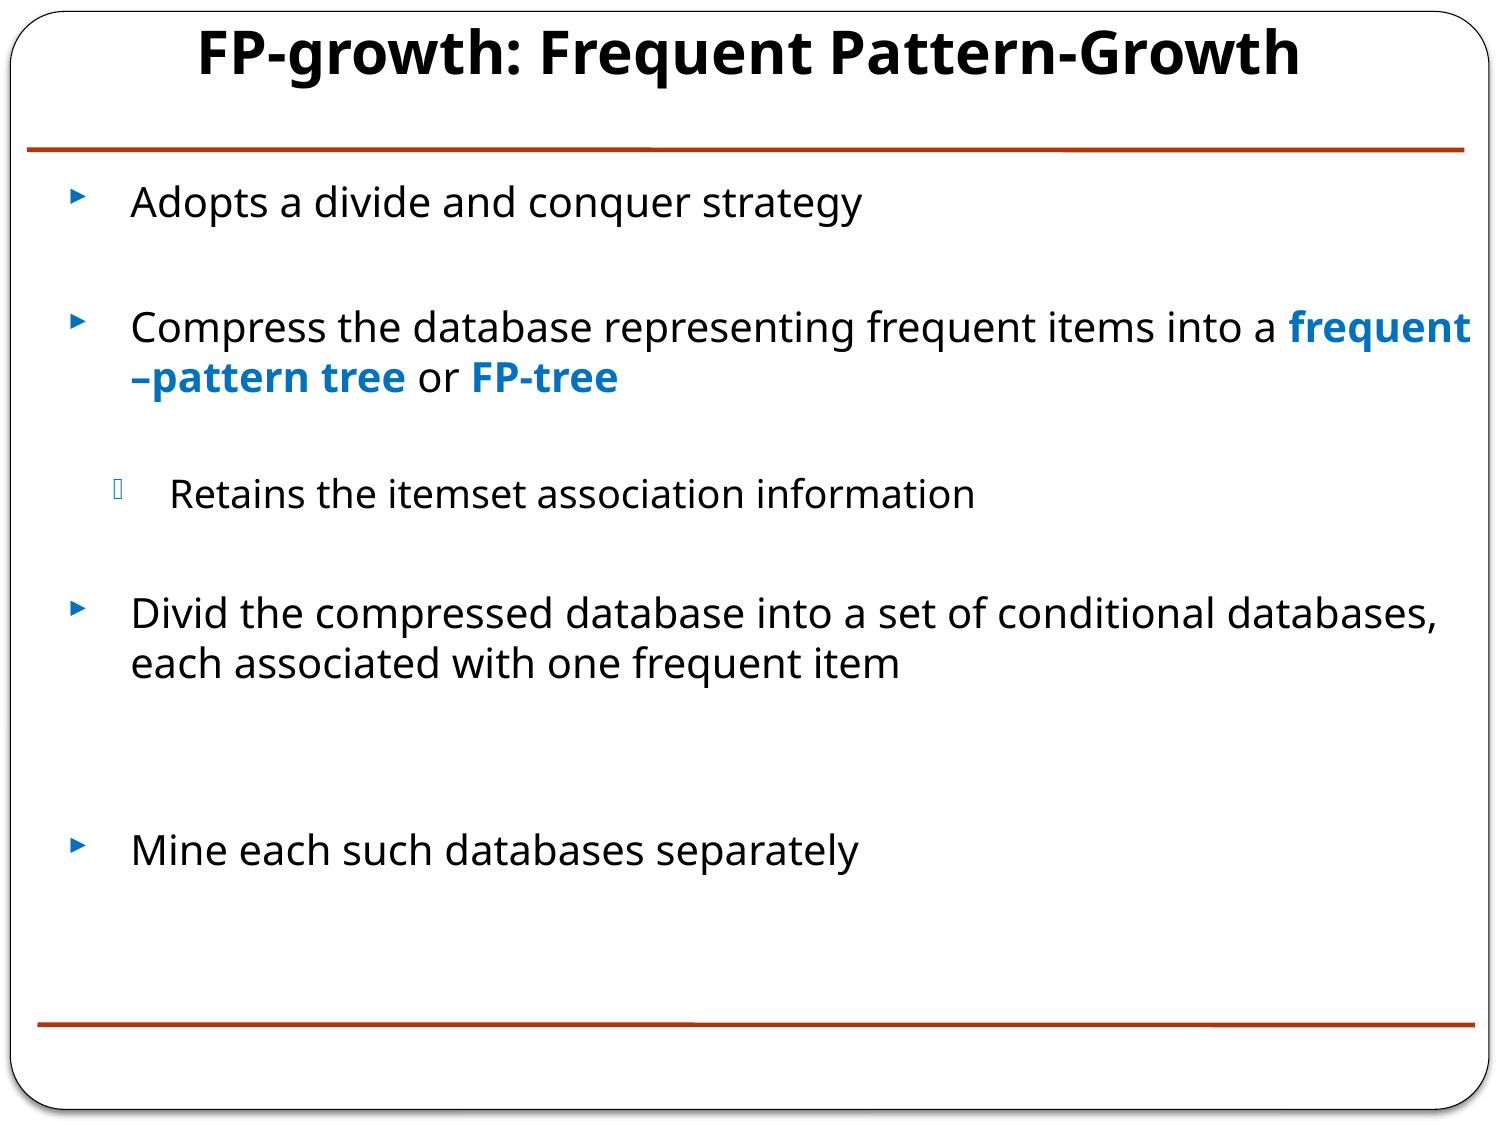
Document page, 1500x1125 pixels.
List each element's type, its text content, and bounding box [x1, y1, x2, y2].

title FP-growth: Frequent Pattern-Growth [74, 24, 1426, 103]
table_cell I1,I3 [53, 1028, 1473, 1032]
table_cell I1,I3 [53, 153, 1463, 157]
text_box Adopts a divide and conquer strategy Compress the database representing frequent items into a frequent –pattern tree or FP-tree Retains the itemset association information Divid the compressed database into a set of conditional databases, each associated with one frequent item Mine each such databases separately [53, 105, 1492, 1059]
